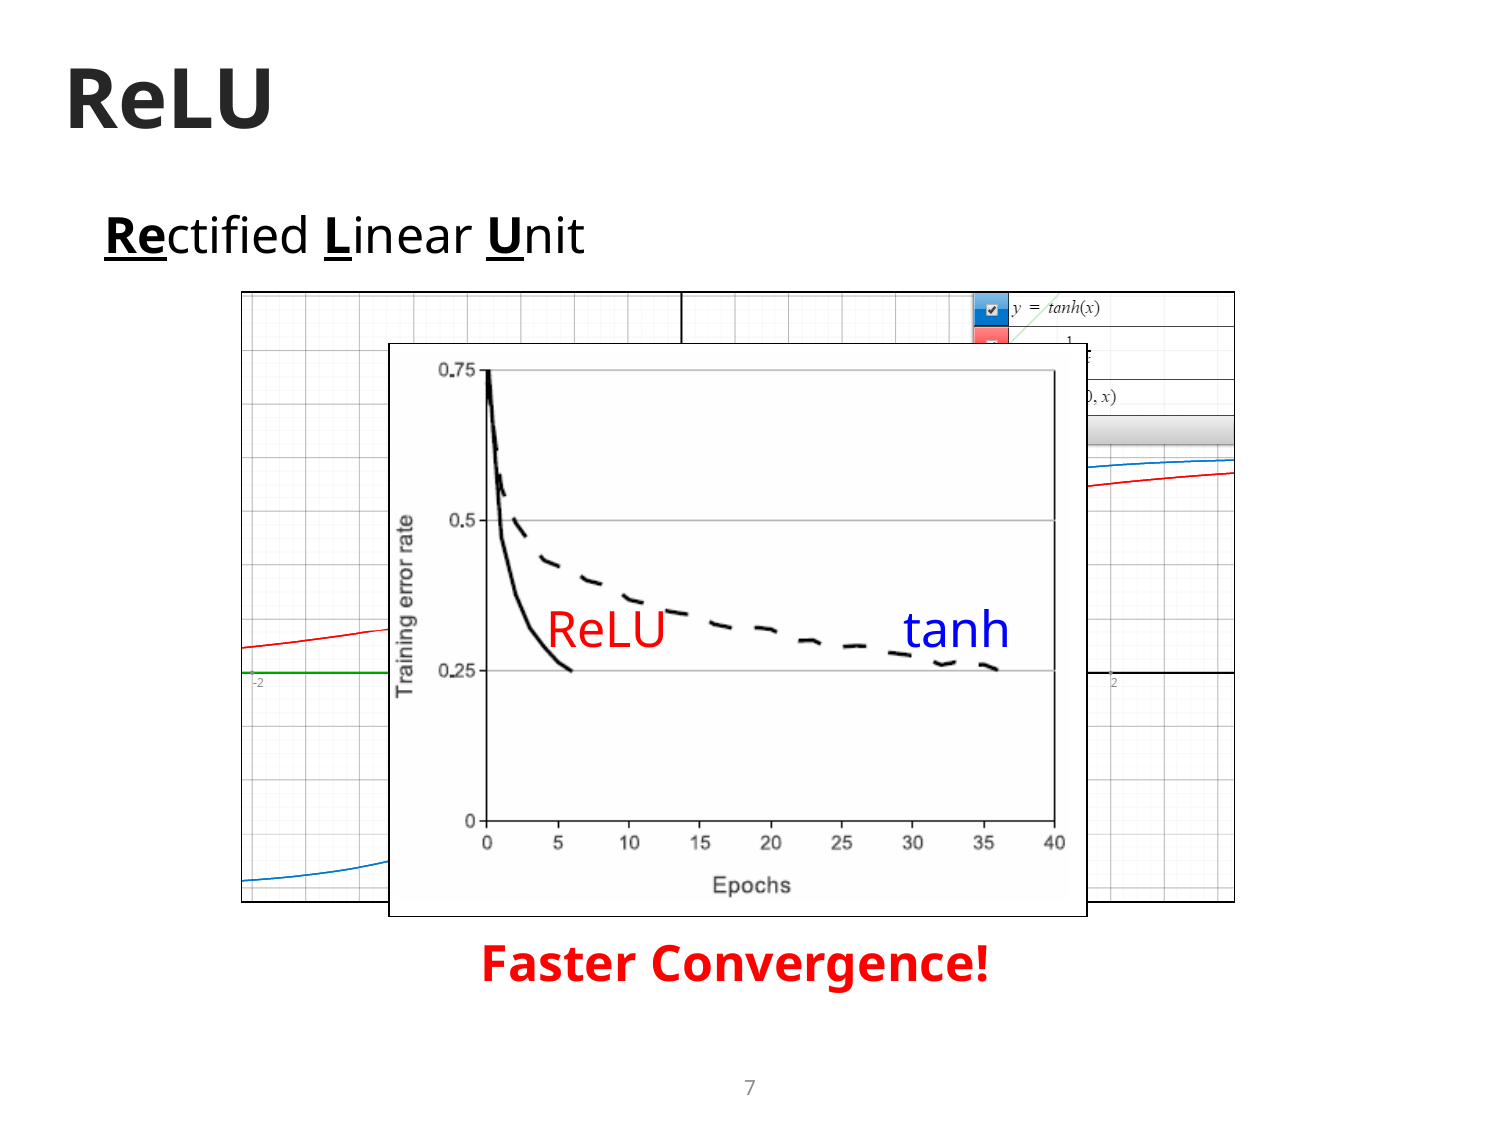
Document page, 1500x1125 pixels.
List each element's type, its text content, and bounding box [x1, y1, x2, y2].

slide_number 7 [575, 1058, 925, 1119]
title ReLU [48, 41, 1456, 149]
text_box Rectified Linear Unit [89, 196, 601, 271]
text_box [389, 343, 1087, 1000]
picture [241, 292, 1235, 902]
